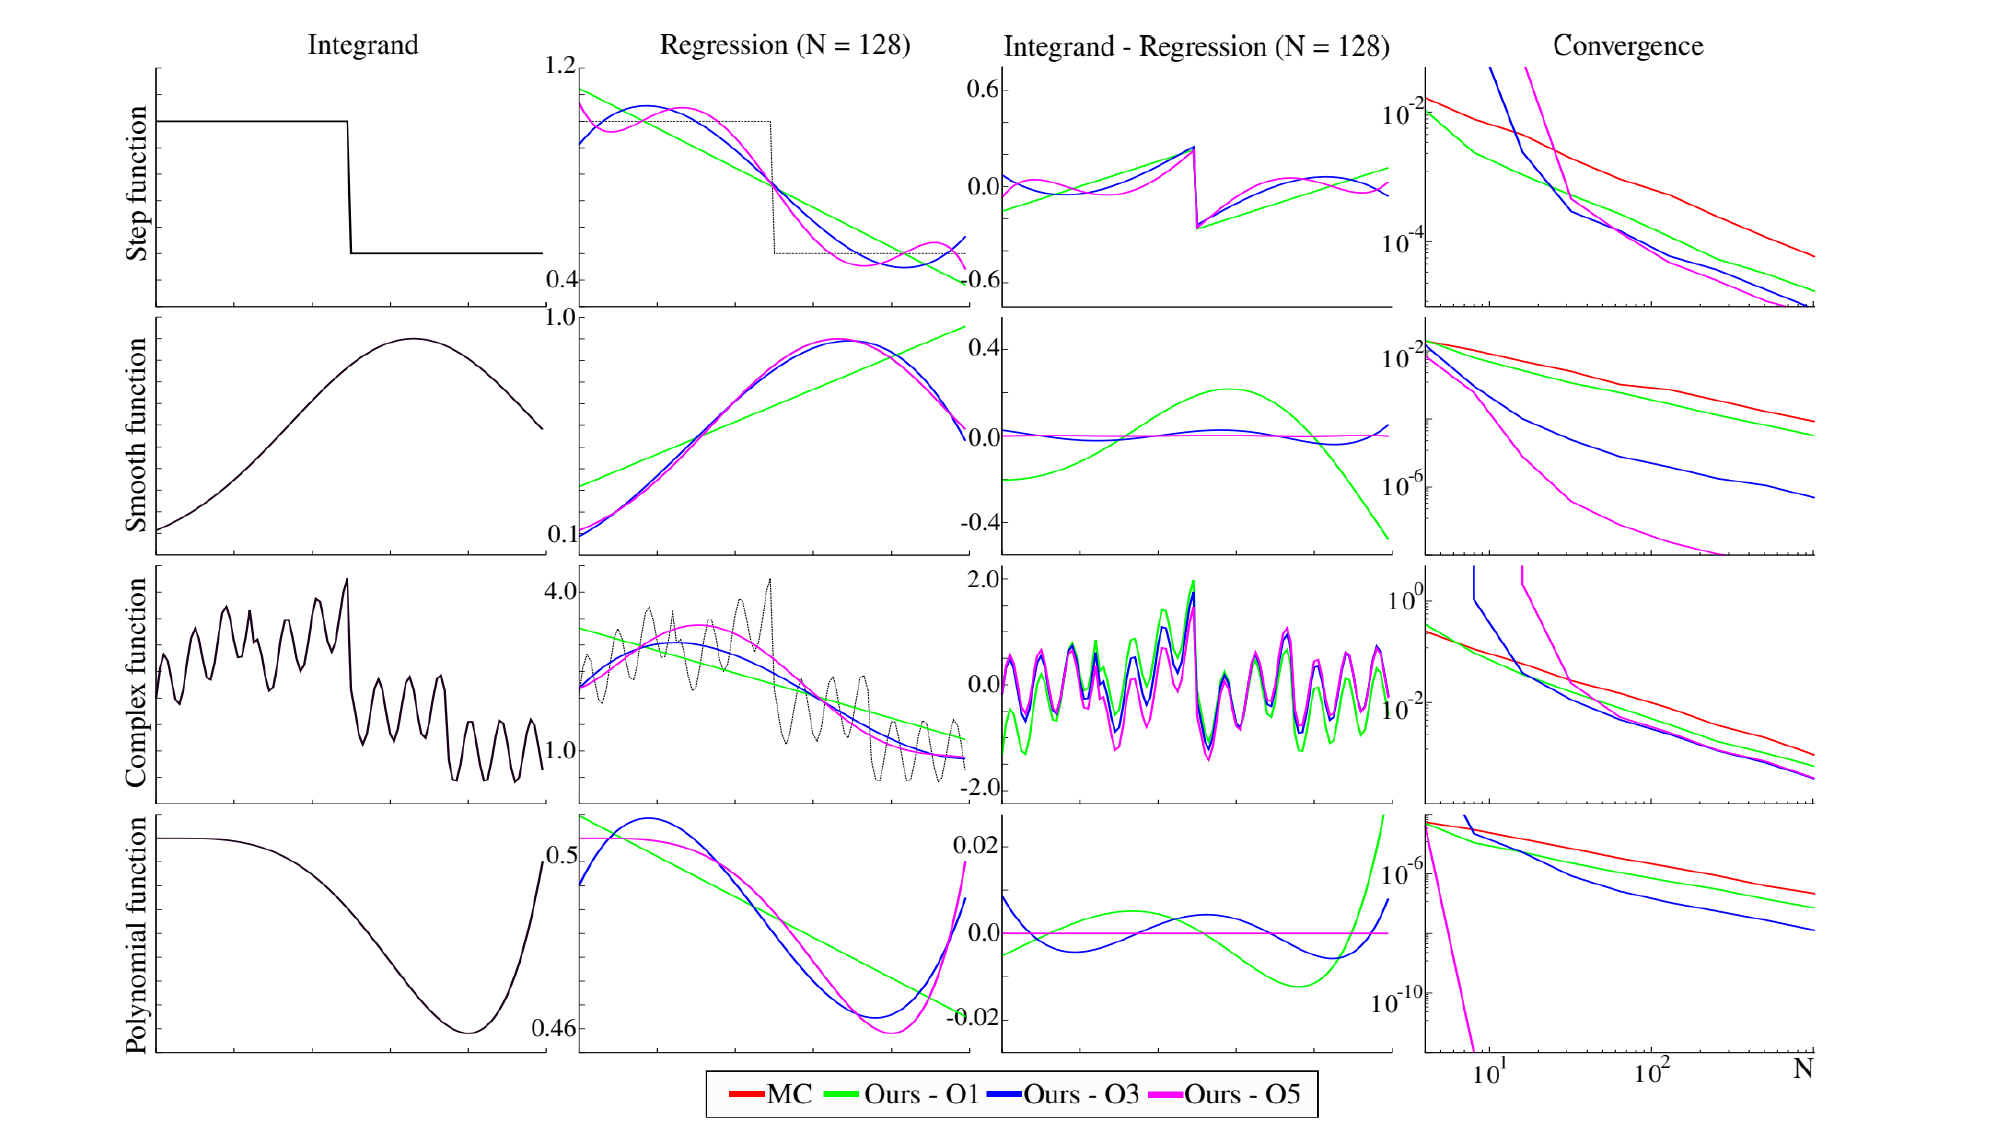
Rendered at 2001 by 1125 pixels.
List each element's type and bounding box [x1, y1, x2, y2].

picture [80, 0, 1869, 1125]
